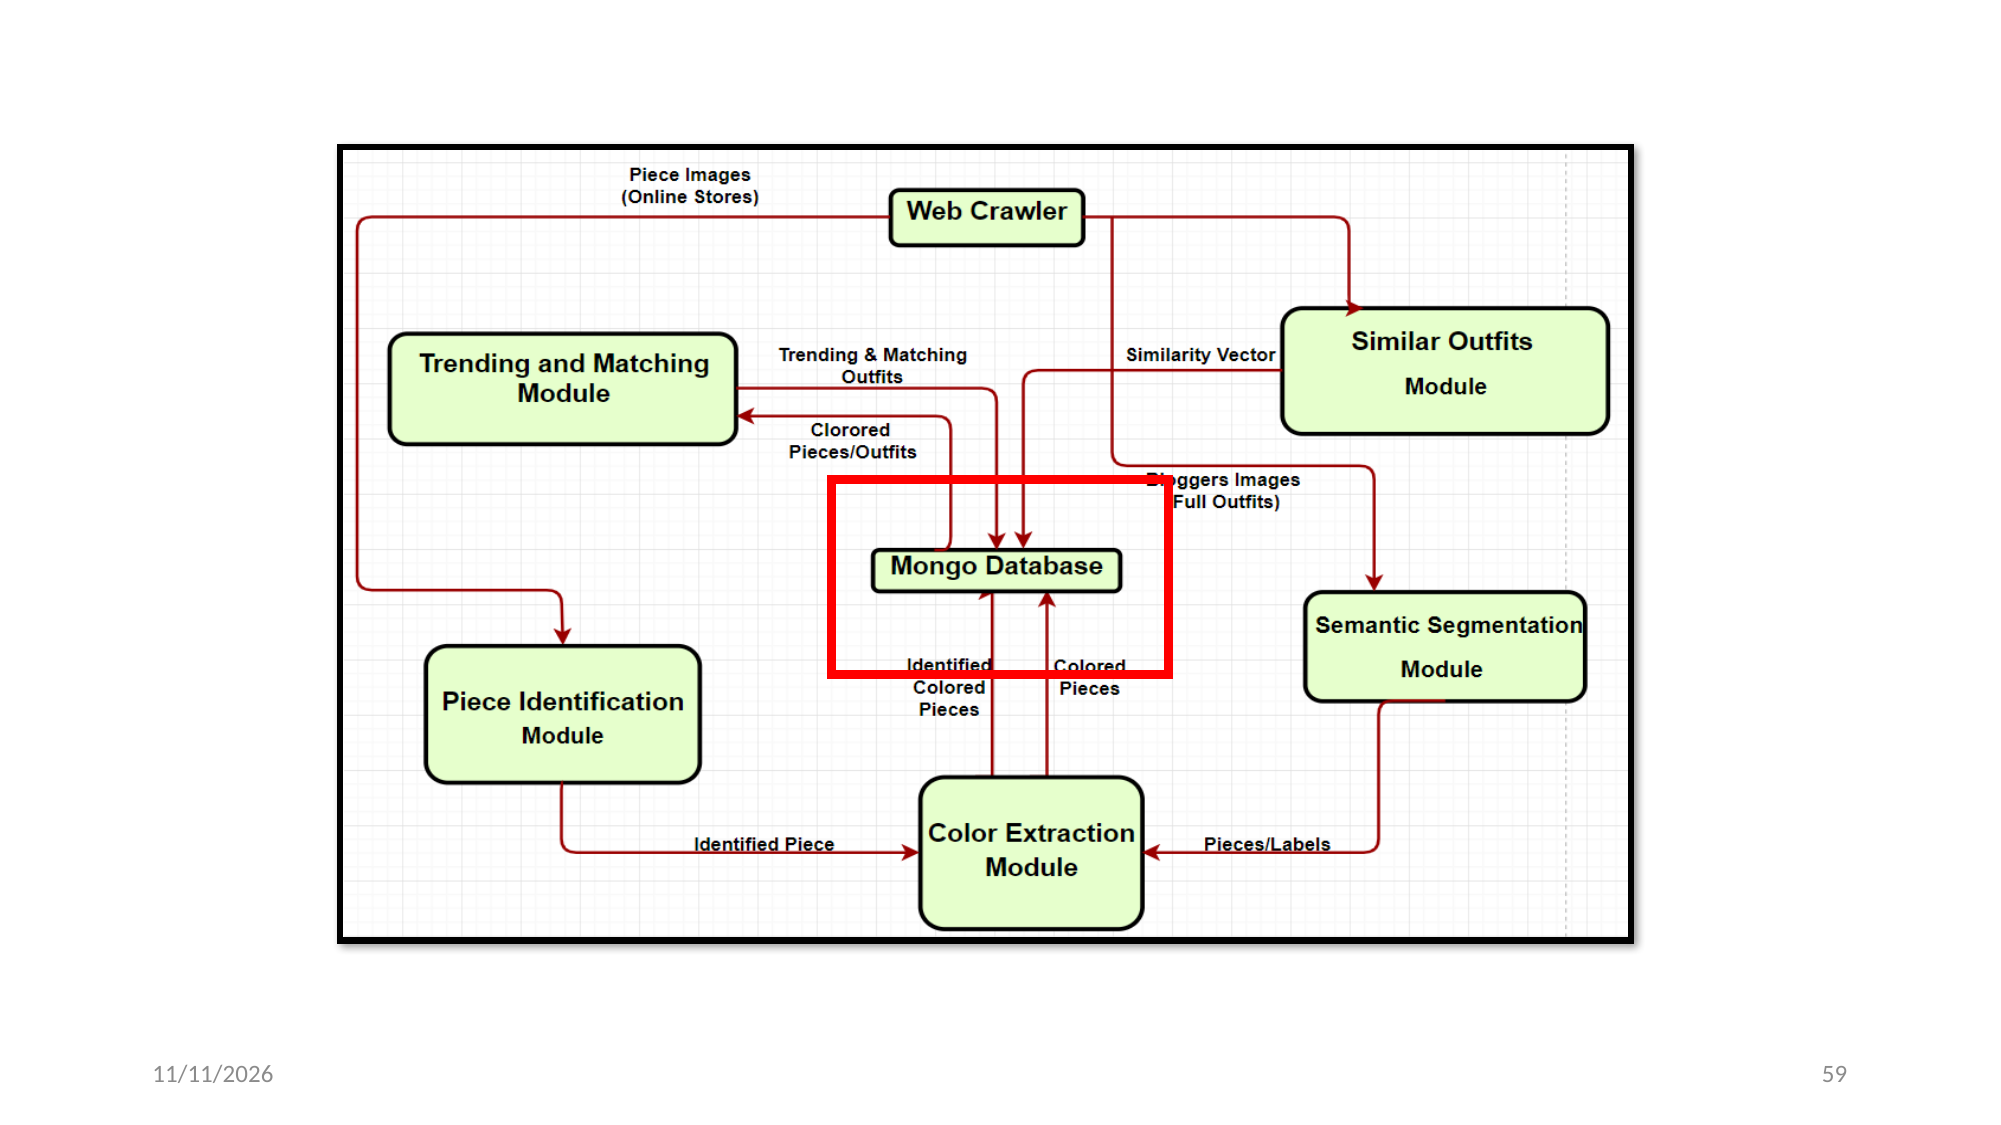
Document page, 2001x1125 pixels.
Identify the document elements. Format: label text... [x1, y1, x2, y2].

picture [343, 149, 1628, 938]
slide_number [137, 1042, 588, 1103]
slide_number 59 [1412, 1042, 1863, 1103]
